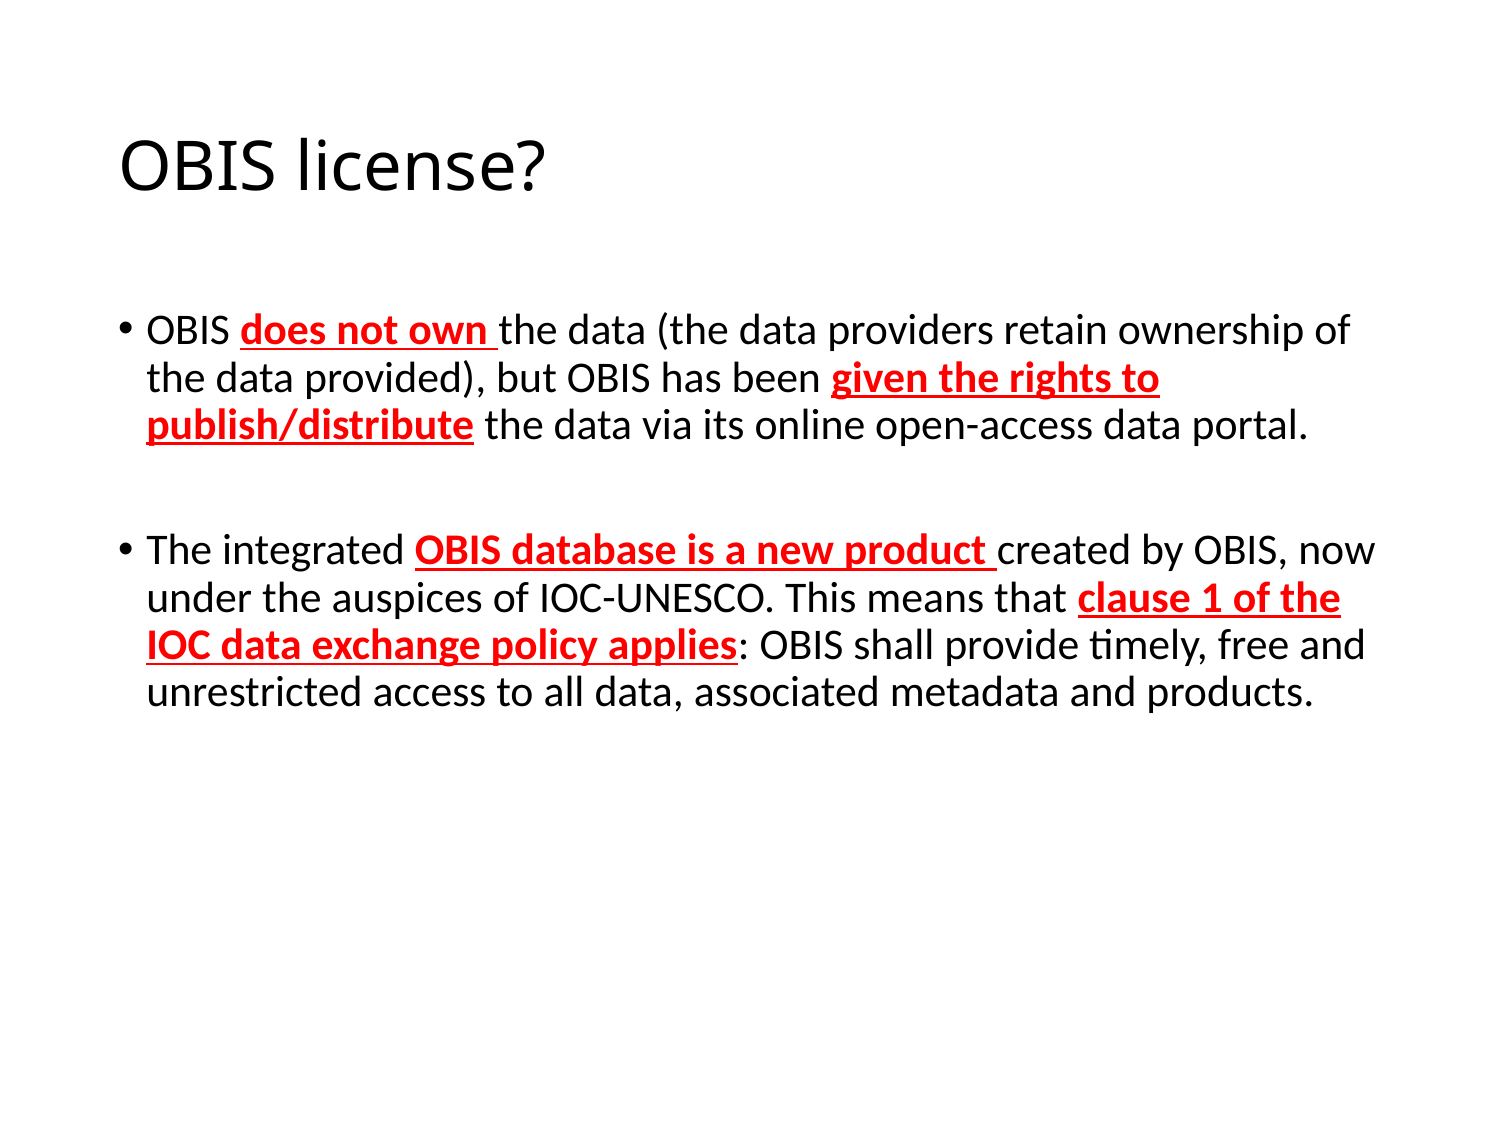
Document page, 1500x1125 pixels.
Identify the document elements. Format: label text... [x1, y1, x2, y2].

list OBIS does not own the data (the data providers retain ownership of the data provided), but OBIS has been given the rights to publish/distribute the data via its online open-access data portal. The integrated OBIS database is a new product created by OBIS, now under the auspices of IOC-UNESCO. This means that clause 1 of the IOC data exchange policy applies: OBIS shall provide timely, free and unrestricted access to all data, associated metadata and products. [103, 299, 1397, 1014]
title OBIS license? [103, 59, 1397, 278]
